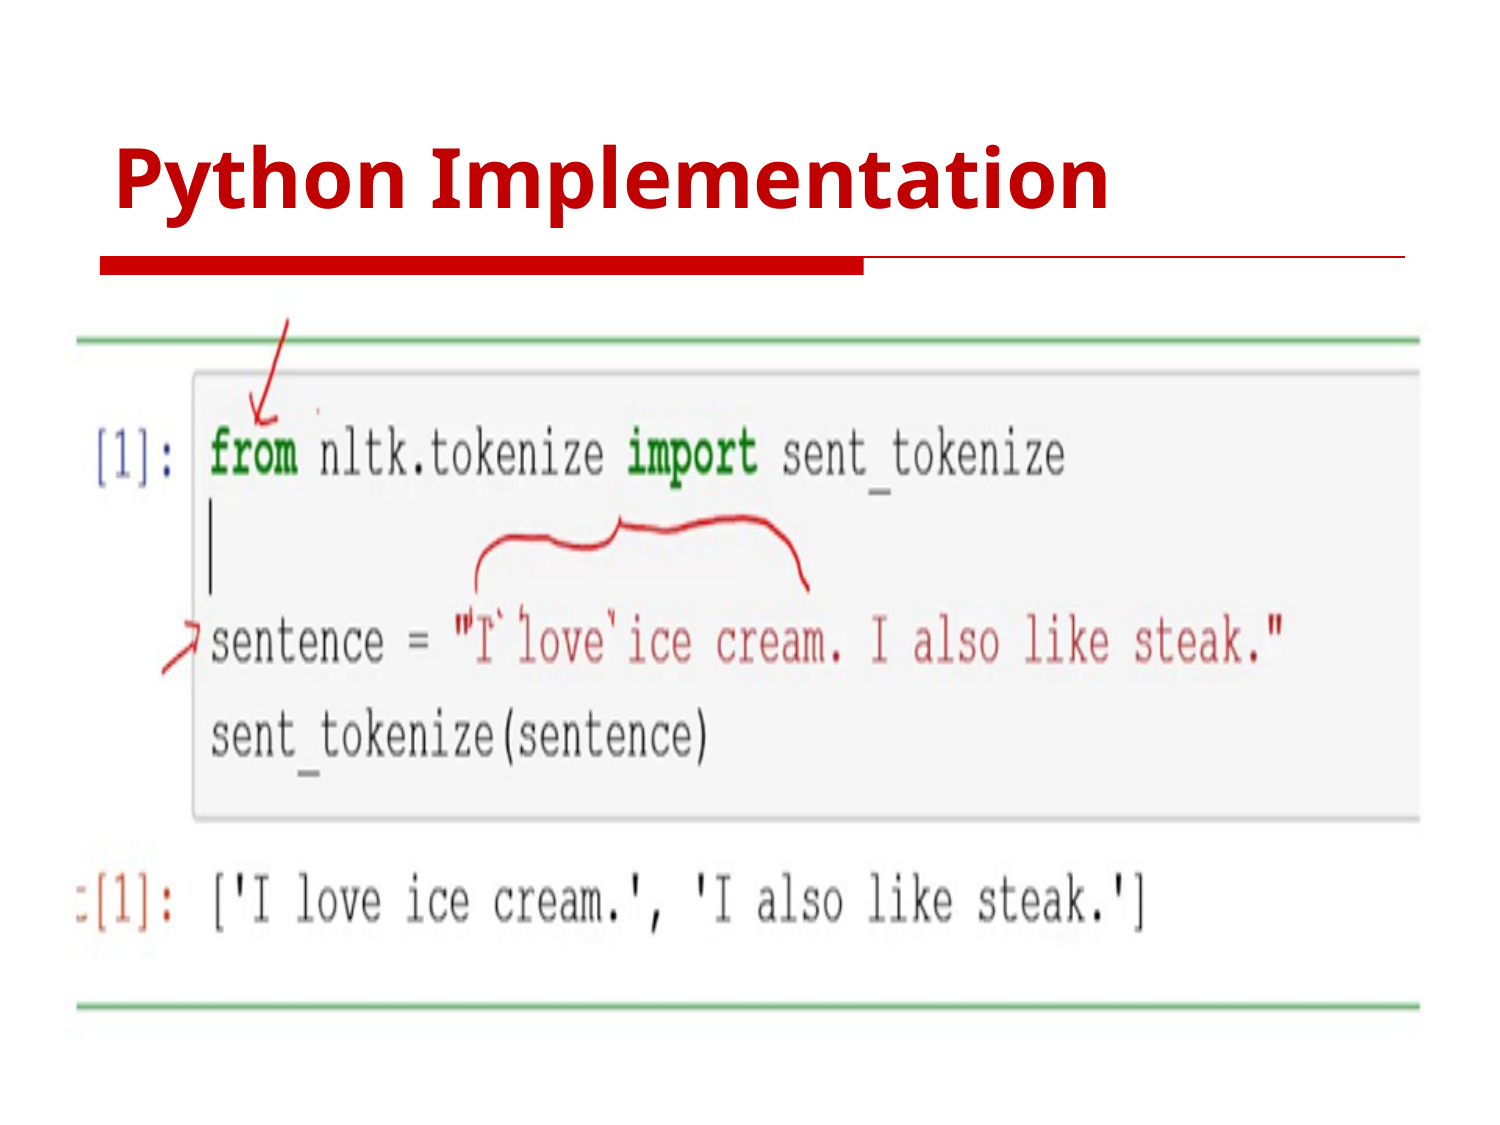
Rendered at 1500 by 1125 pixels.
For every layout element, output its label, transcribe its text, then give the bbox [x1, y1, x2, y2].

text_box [44, 287, 1456, 1063]
title Python Implementation [112, 125, 1225, 226]
